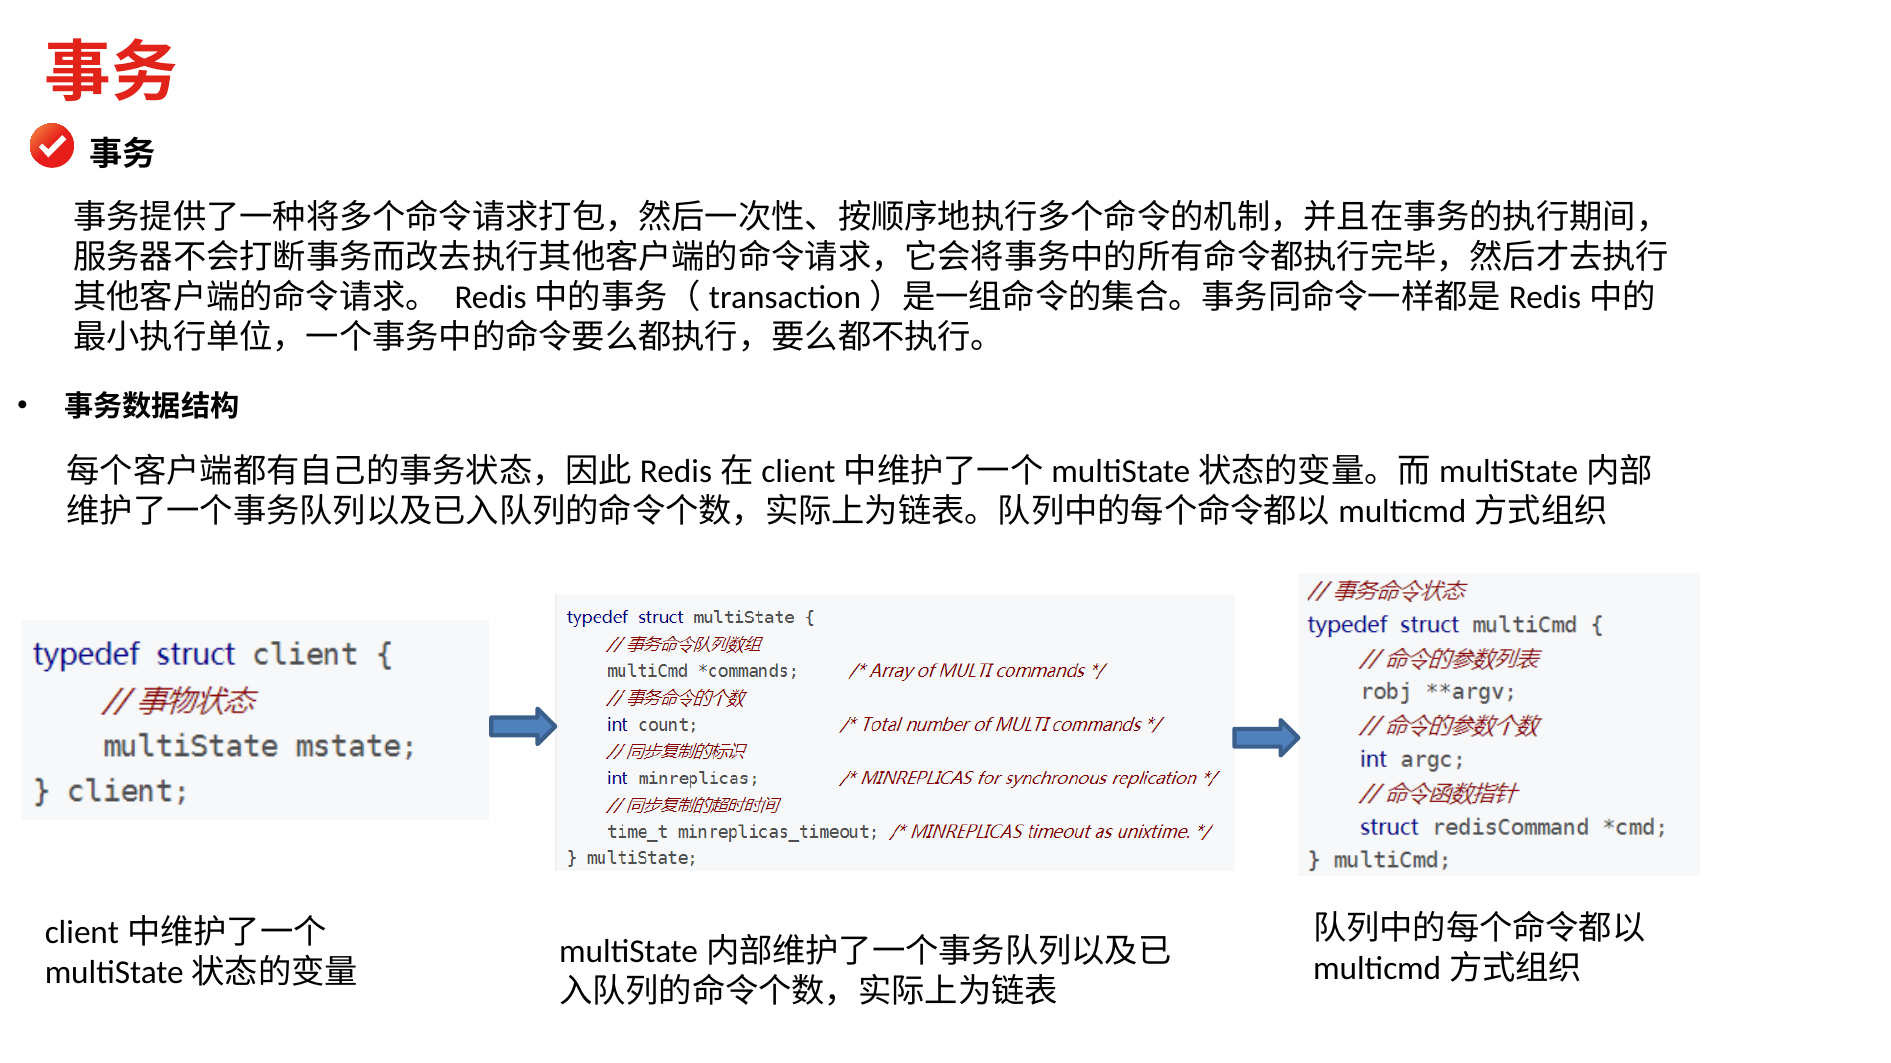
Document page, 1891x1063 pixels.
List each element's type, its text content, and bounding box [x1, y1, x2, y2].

picture [1298, 573, 1701, 876]
text_box 事务 [59, 117, 186, 187]
text_box 事务数据结构 [2, 379, 255, 430]
text_box [30, 123, 59, 168]
text_box client中维护了一个multiState状态的变量 [30, 902, 432, 998]
text_box multiState内部维护了一个事务队列以及已入队列的命令个数，实际上为链表 [544, 922, 1215, 1017]
picture [22, 620, 490, 820]
text_box 每个客户端都有自己的事务状态，因此Redis在client中维护了一个multiState状态的变量。而multiState内部维护了一个事务队列以及已入队列的命令个数，实际上为链表。队列中的每个命令都以multicmd方式组织 [52, 441, 1694, 536]
text_box 事务提供了一种将多个命令请求打包，然后一次性、按顺序地执行多个命令的机制，并且在事务的执行期间，服务器不会打断事务而改去执行其他客户端的命令请求，它会将事务中的所有命令都执行完毕，然后才去执行其他客户端的命令请求。 Redis中的事务（transaction）是一组命令的集合。事务同命令一样都是Redis中的最小执行单位，一个事务中的命令要么都执行，要么都不执行。 [58, 187, 1700, 363]
text_box [1239, 718, 1293, 758]
list 事务 [30, 21, 444, 128]
text_box 队列中的每个命令都以multicmd方式组织 [1298, 899, 1690, 994]
picture [554, 594, 1235, 871]
text_box [495, 706, 549, 747]
